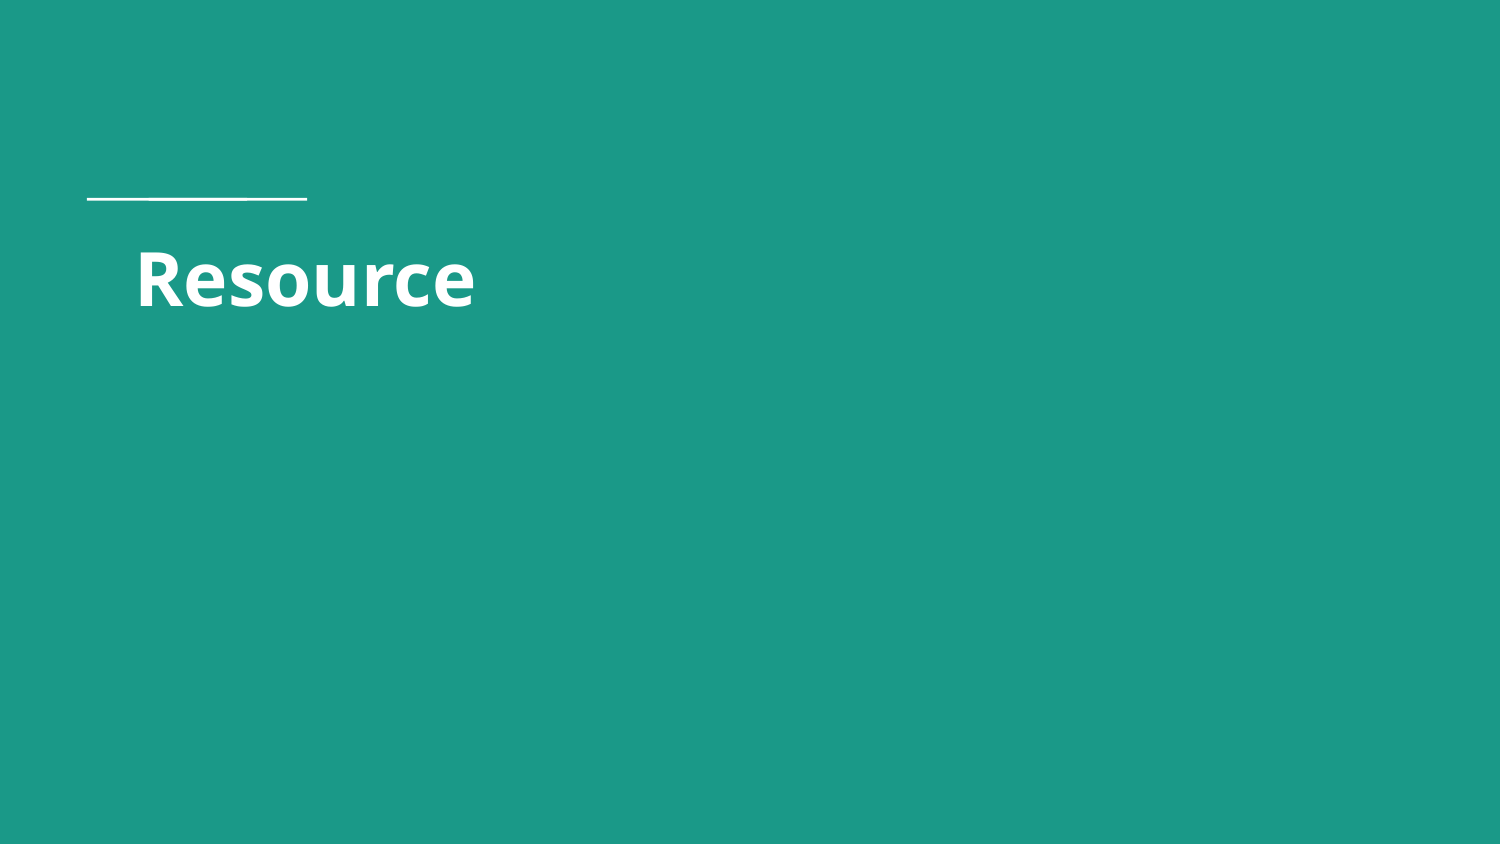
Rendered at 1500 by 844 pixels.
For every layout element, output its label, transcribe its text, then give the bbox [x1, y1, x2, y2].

title Resource [119, 216, 1381, 466]
